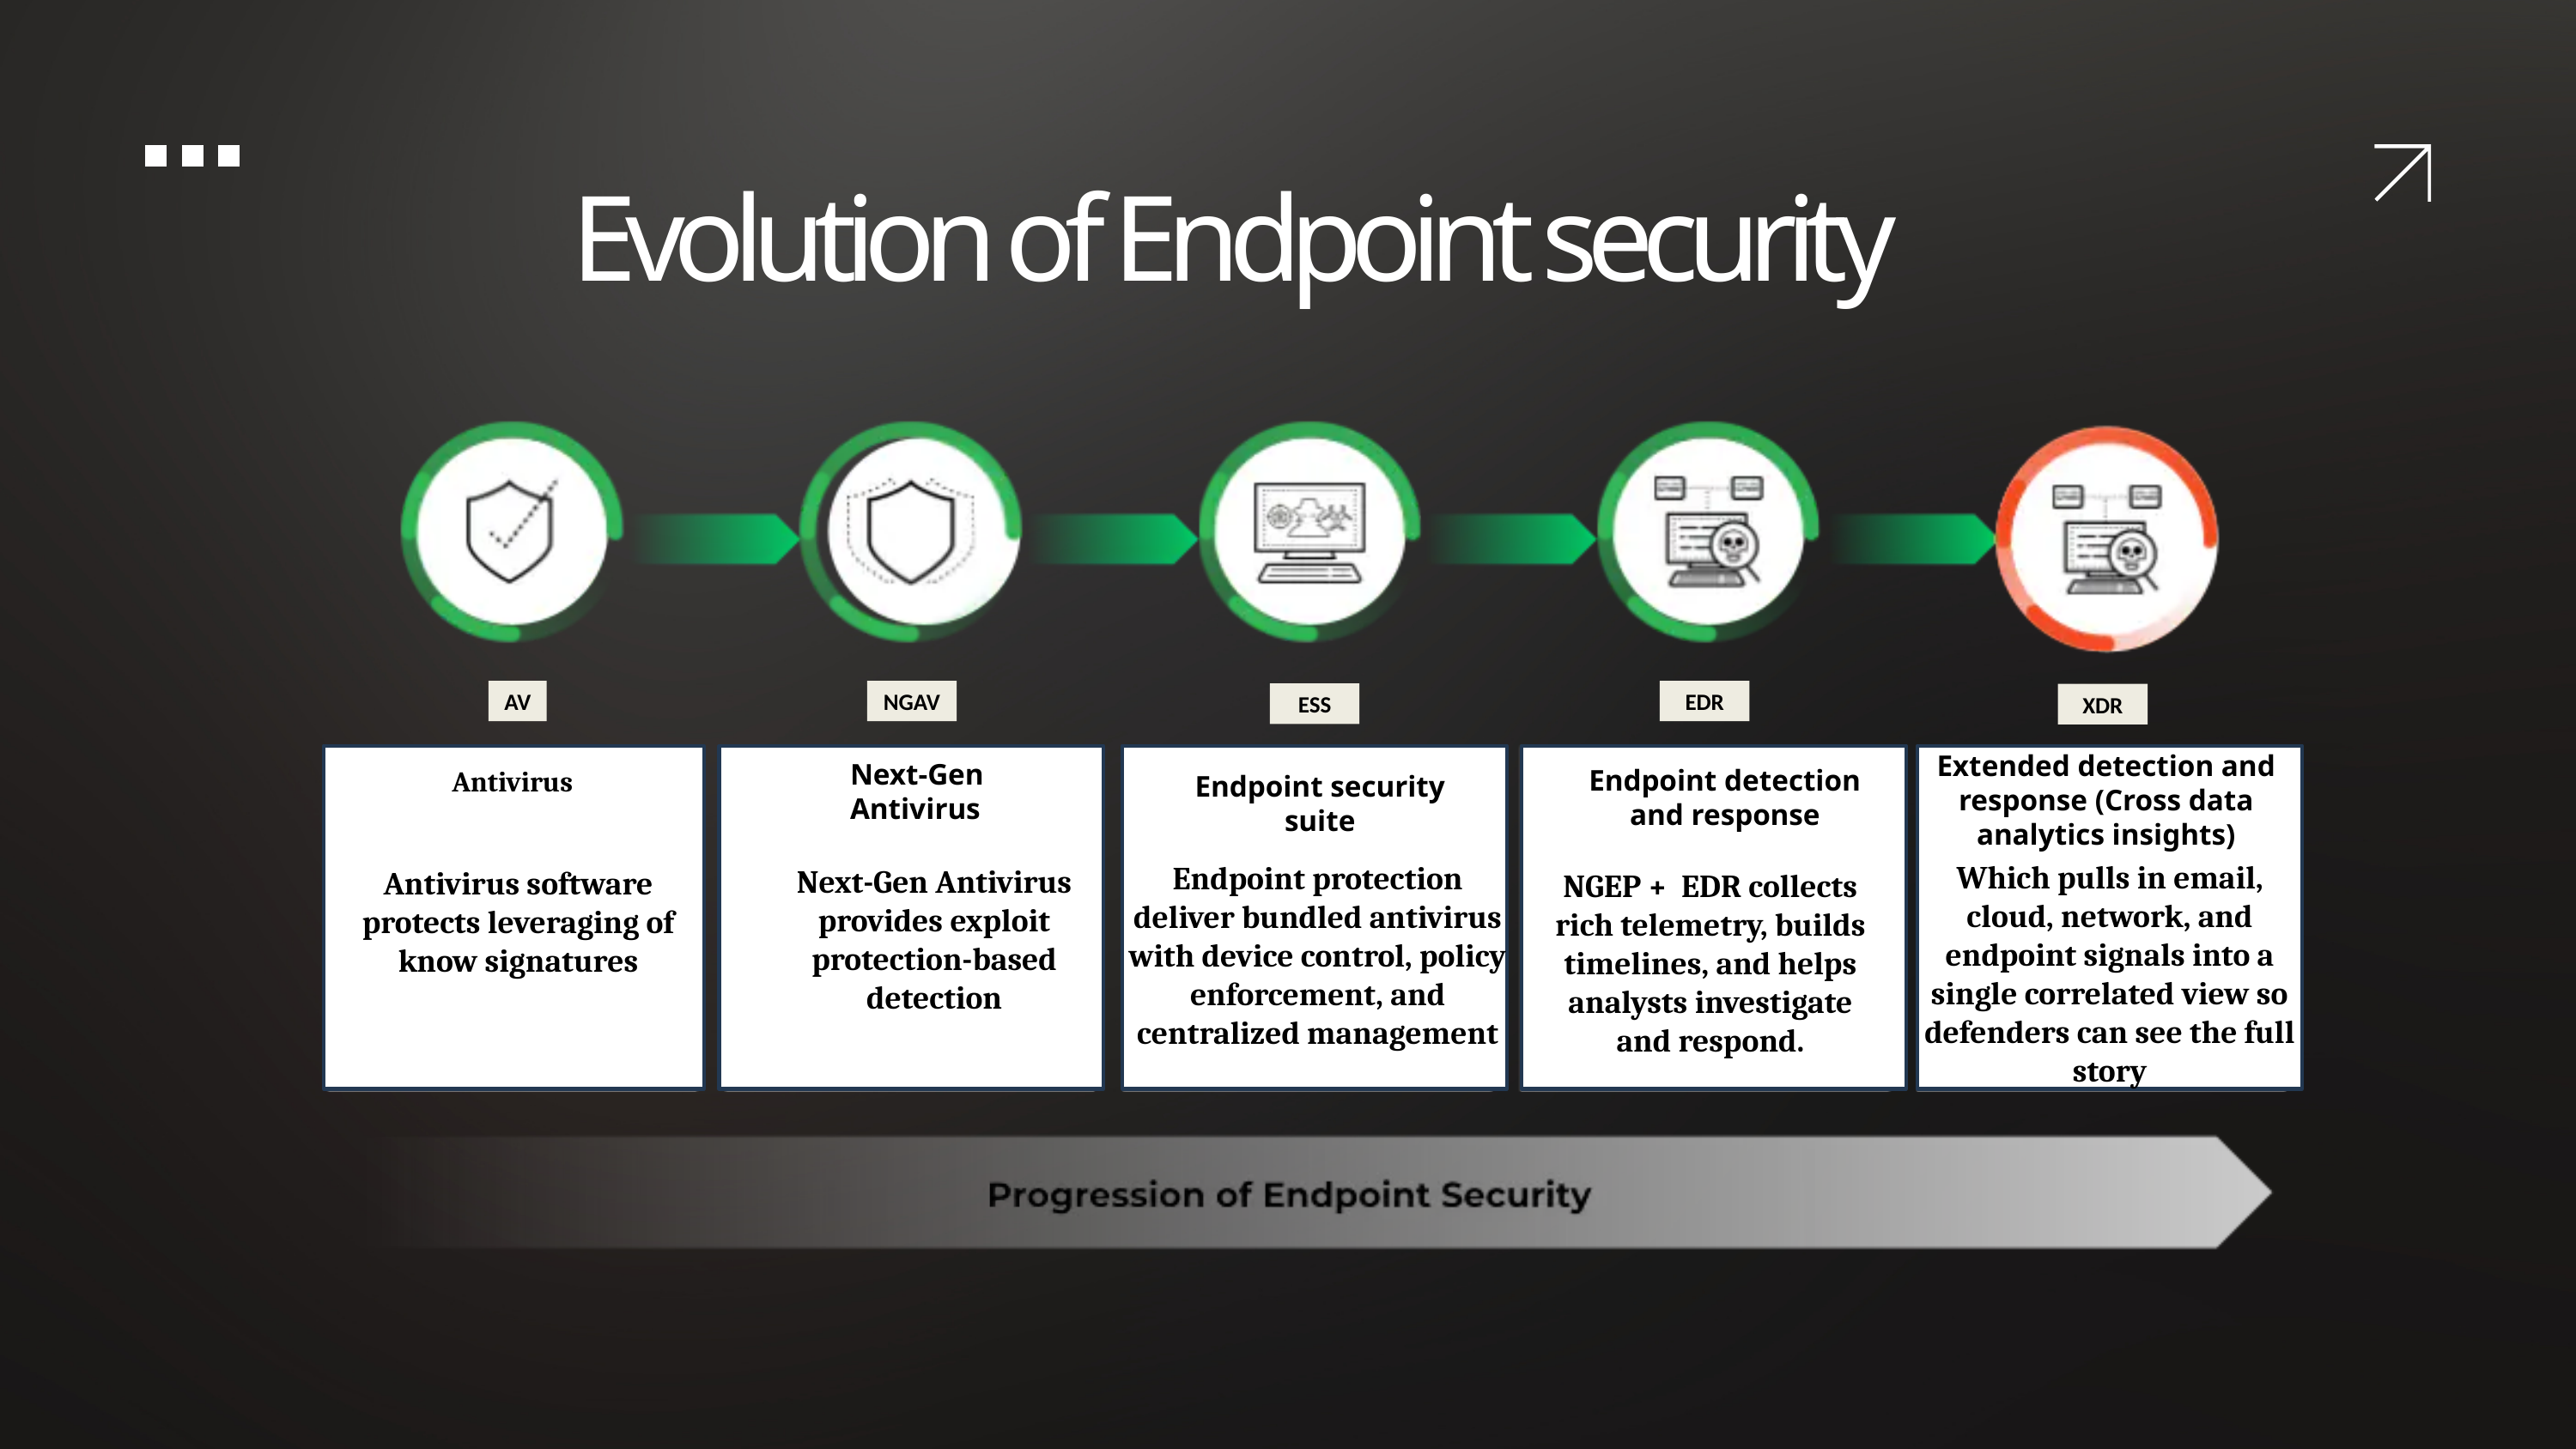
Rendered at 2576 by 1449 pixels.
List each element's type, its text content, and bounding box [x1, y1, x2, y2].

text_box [181, 144, 204, 167]
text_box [144, 144, 167, 167]
picture [240, 380, 2341, 1321]
text_box [2374, 144, 2432, 202]
text_box [0, 0, 2576, 1449]
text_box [218, 144, 240, 167]
text_box Evolution of Endpoint security [383, 115, 2085, 306]
